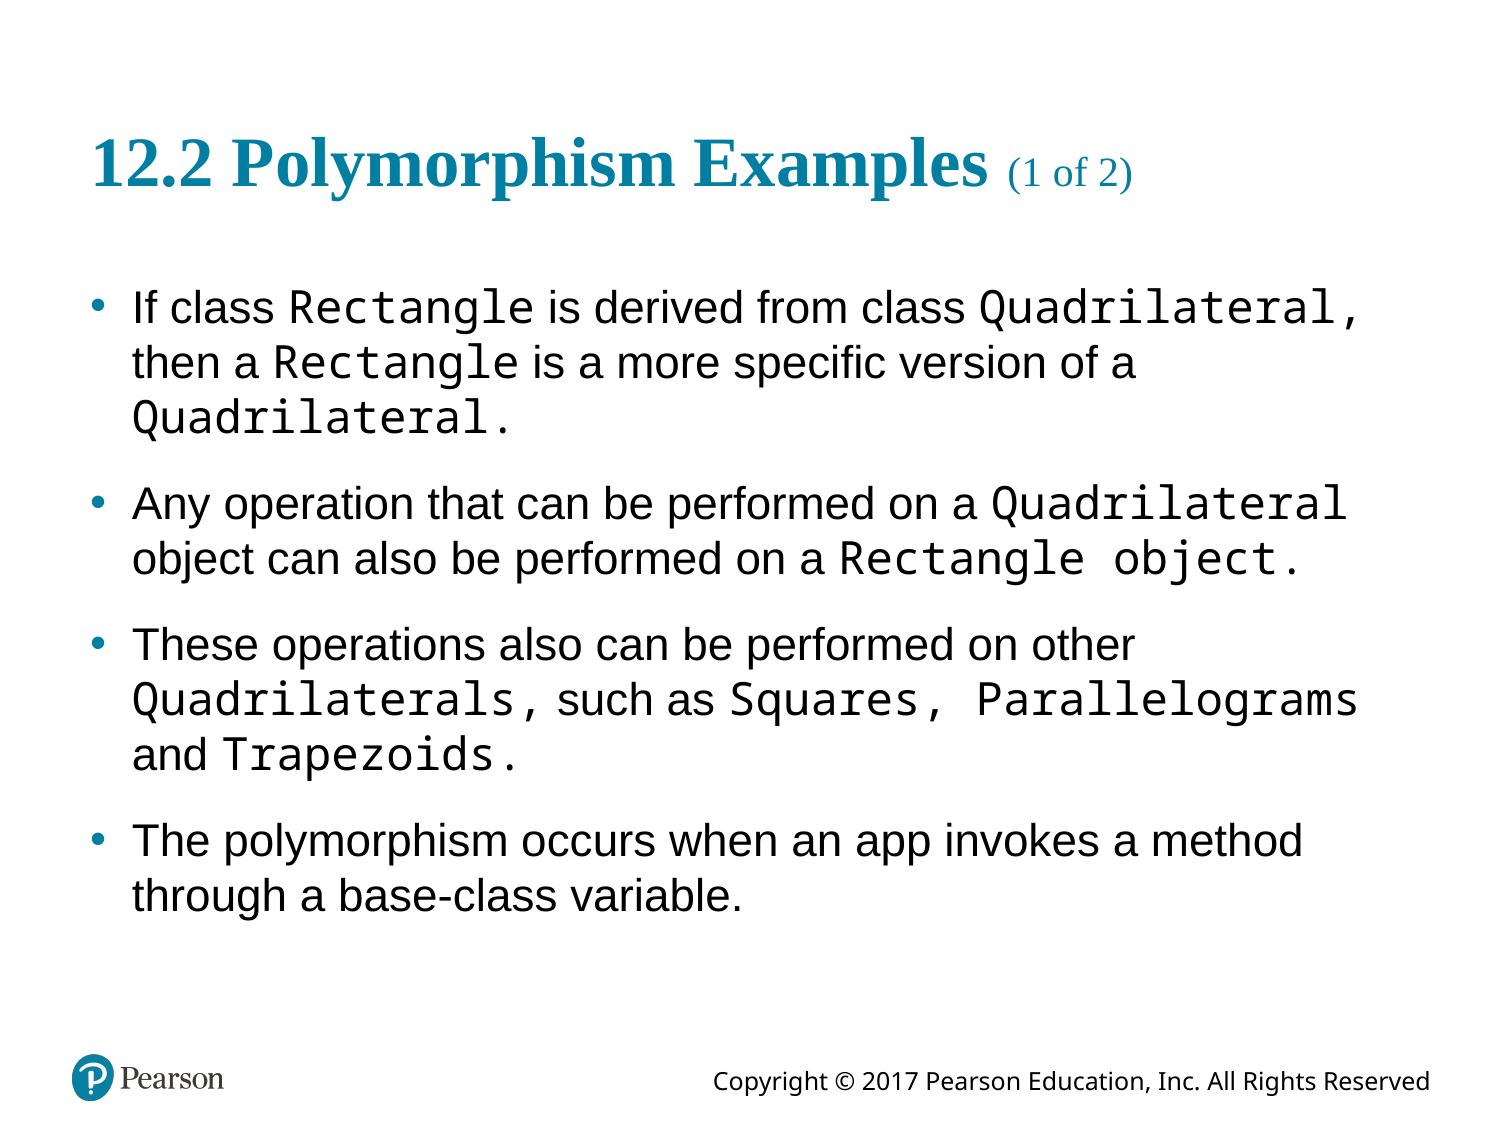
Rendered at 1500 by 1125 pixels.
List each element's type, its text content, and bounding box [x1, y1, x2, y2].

picture [98, 1054, 224, 1101]
list If class Rectangle is derived from class Quadrilateral, then a Rectangle is a more specific version of a Quadrilateral. Any operation that can be performed on a Quadrilateral object can also be performed on a Rectangle object. These operations also can be performed on other Quadrilaterals, such as Squares, Parallelograms and Trapezoids. The polymorphism occurs when an app invokes a method through a base-class variable. [75, 262, 1425, 1005]
picture [80, 1063, 106, 1088]
picture [72, 1087, 83, 1101]
title 12.2 Polymorphism Examples (1 of 2) [75, 35, 1425, 216]
picture [72, 1054, 88, 1070]
